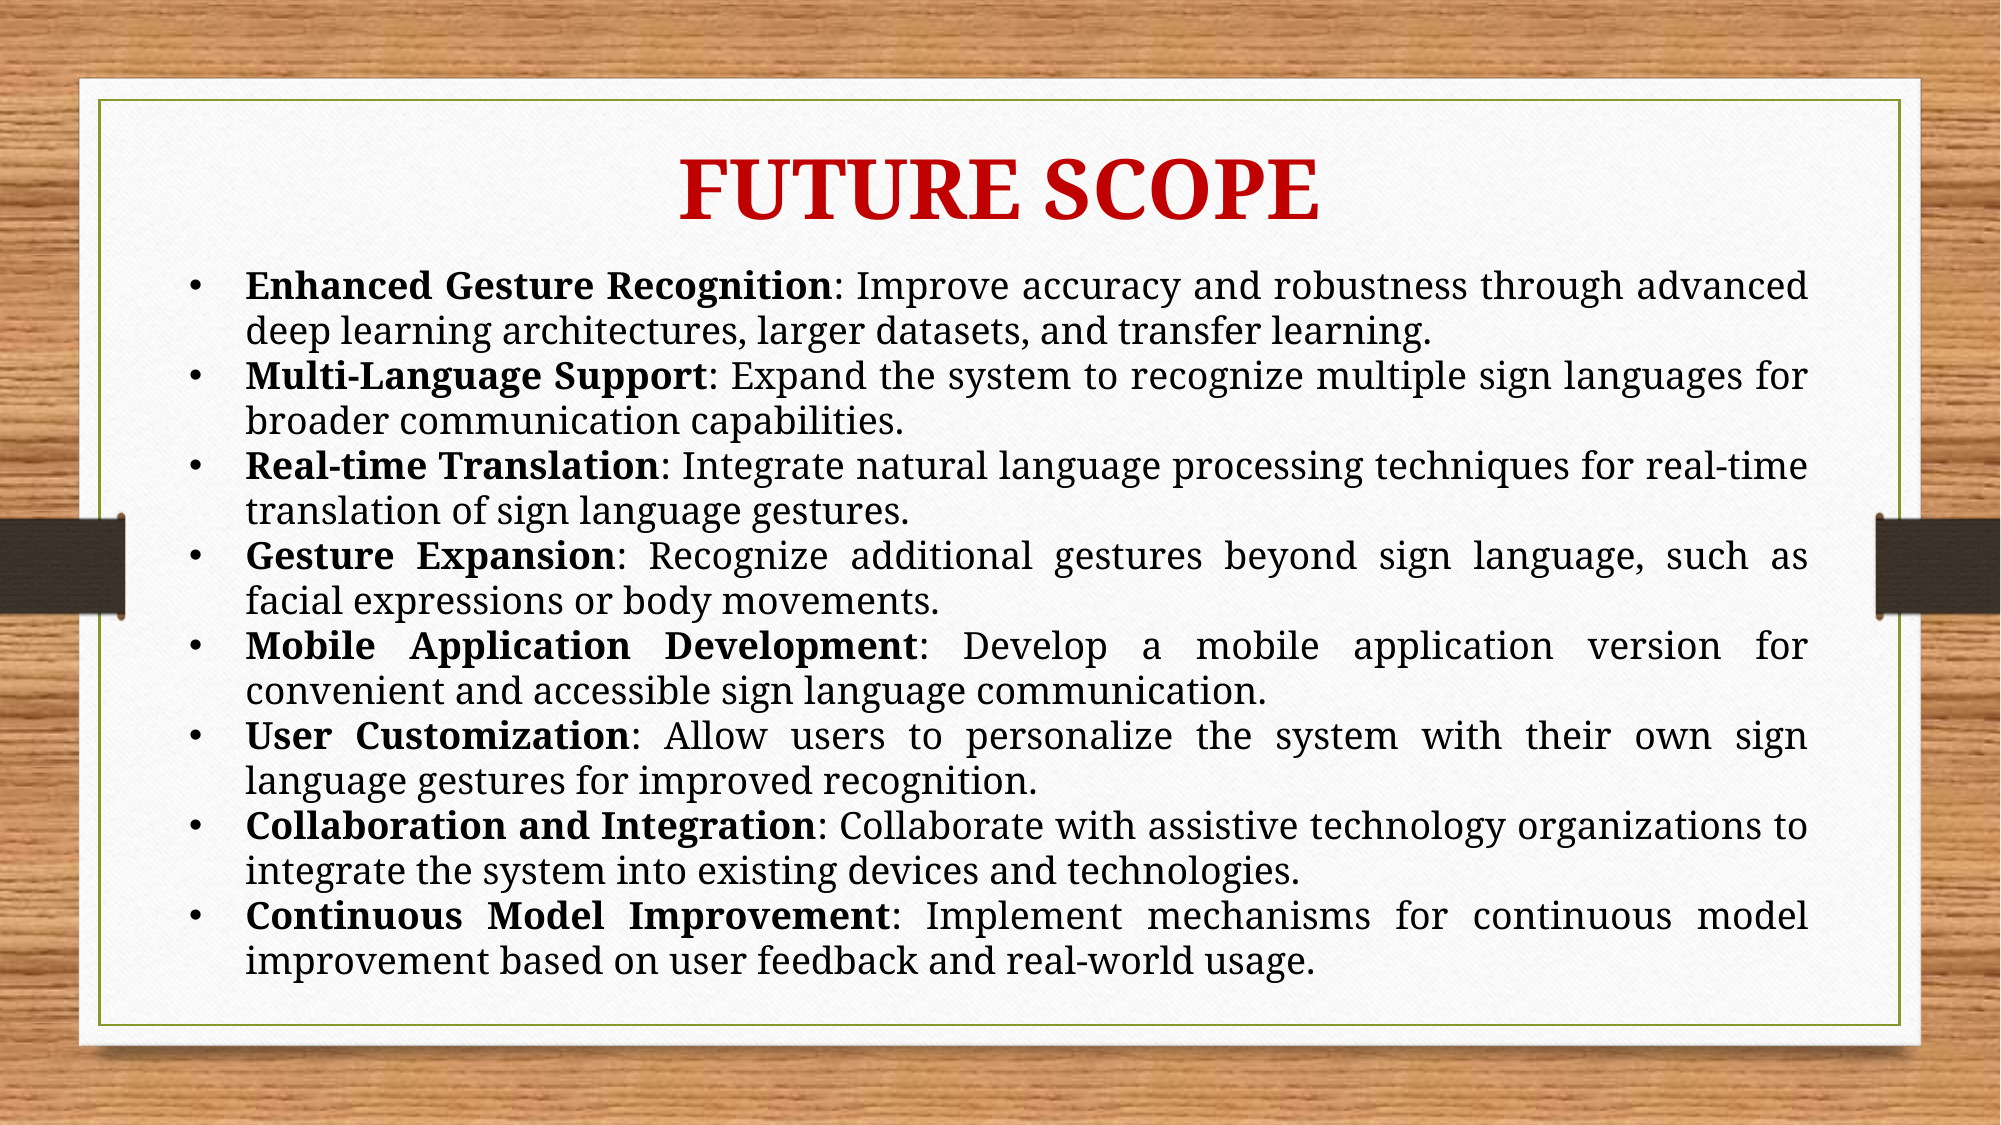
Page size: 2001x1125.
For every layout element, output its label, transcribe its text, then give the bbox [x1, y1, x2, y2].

text_box FUTURE SCOPE [100, 128, 1899, 244]
picture [0, 0, 2001, 1125]
text_box Enhanced Gesture Recognition: Improve accuracy and robustness through advanced deep learning architectures, larger datasets, and transfer learning. Multi-Language Support: Expand the system to recognize multiple sign languages for broader communication capabilities. Real-time Translation: Integrate natural language processing techniques for real-time translation of sign language gestures. Gesture Expansion: Recognize additional gestures beyond sign language, such as facial expressions or body movements. Mobile Application Development: Develop a mobile application version for convenient and accessible sign language communication. User Customization: Allow users to personalize the system with their own sign language gestures for improved recognition. Collaboration and Integration: Collaborate with assistive technology organizations to integrate the system into existing devices and technologies. Continuous Model Improvement: Implement mechanisms for continuous model improvement based on user feedback and real-world usage. [174, 254, 1825, 990]
